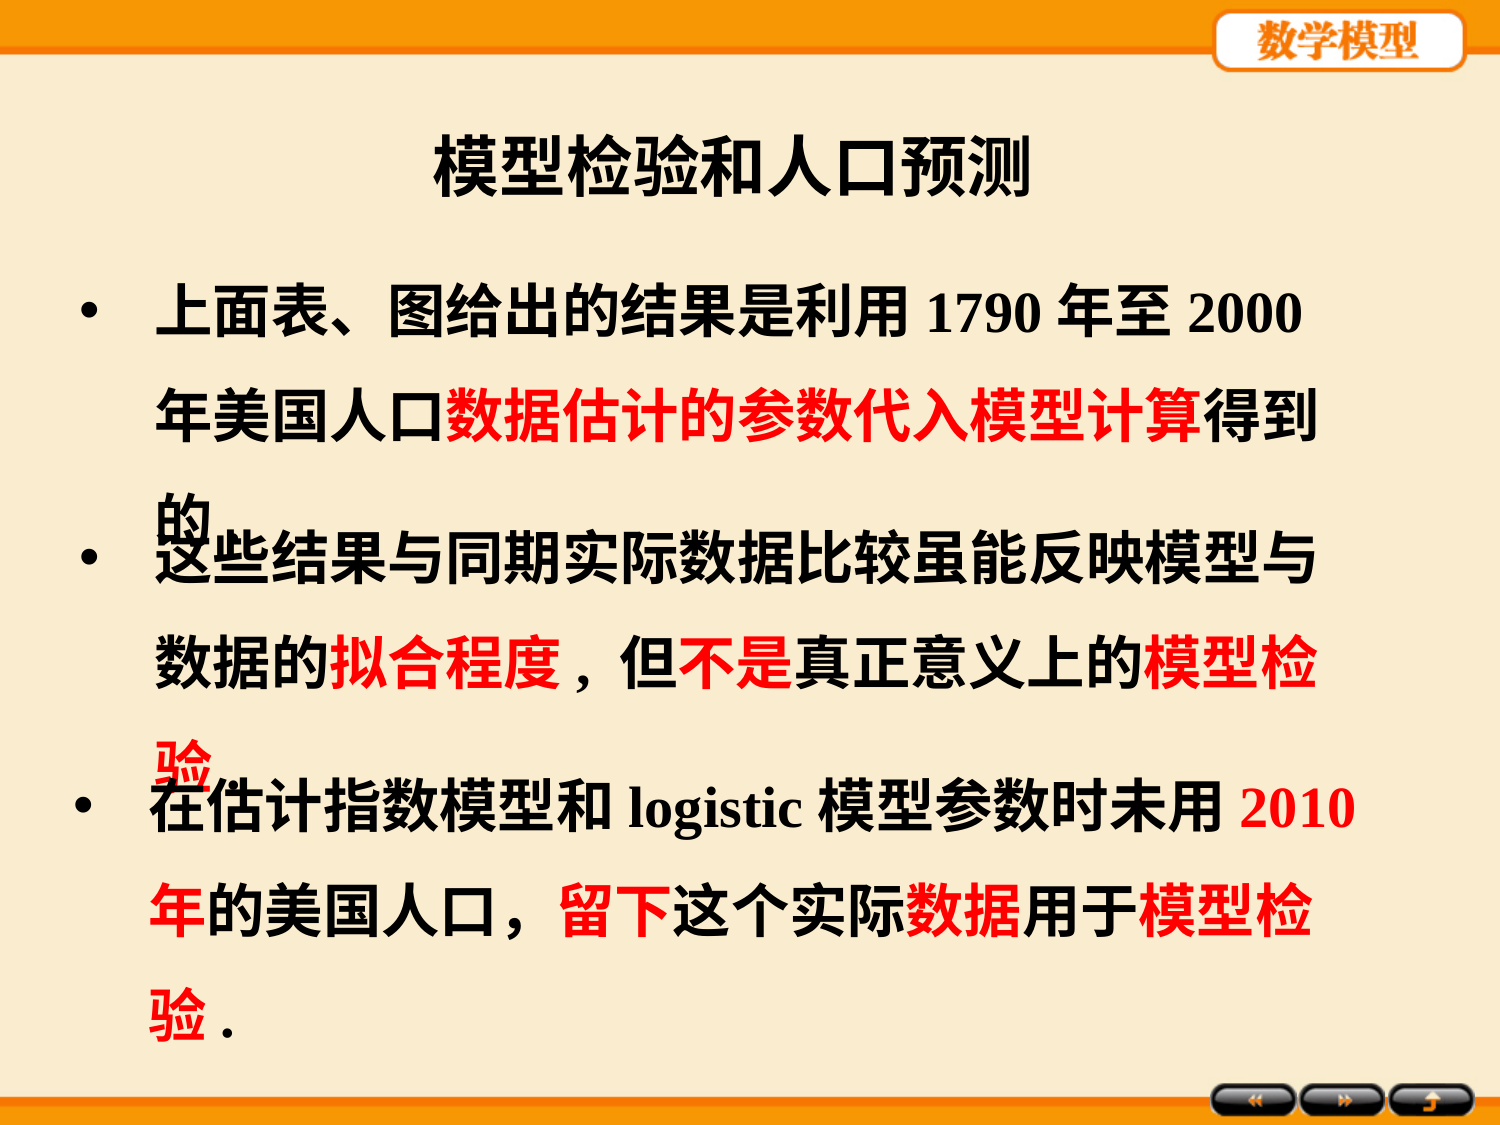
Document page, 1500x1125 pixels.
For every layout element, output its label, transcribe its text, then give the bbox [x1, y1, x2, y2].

text_box 上面表、图给出的结果是利用1790年至2000年美国人口数据估计的参数代入模型计算得到的. [64, 231, 1365, 478]
text_box 模型检验和人口预测 [409, 120, 1057, 209]
picture [0, 0, 1500, 1125]
text_box 这些结果与同期实际数据比较虽能反映模型与数据的拟合程度, 但不是真正意义上的模型检验. [64, 478, 1388, 726]
text_box 在估计指数模型和logistic模型参数时未用2010年的美国人口，留下这个实际数据用于模型检验. [58, 726, 1412, 1057]
